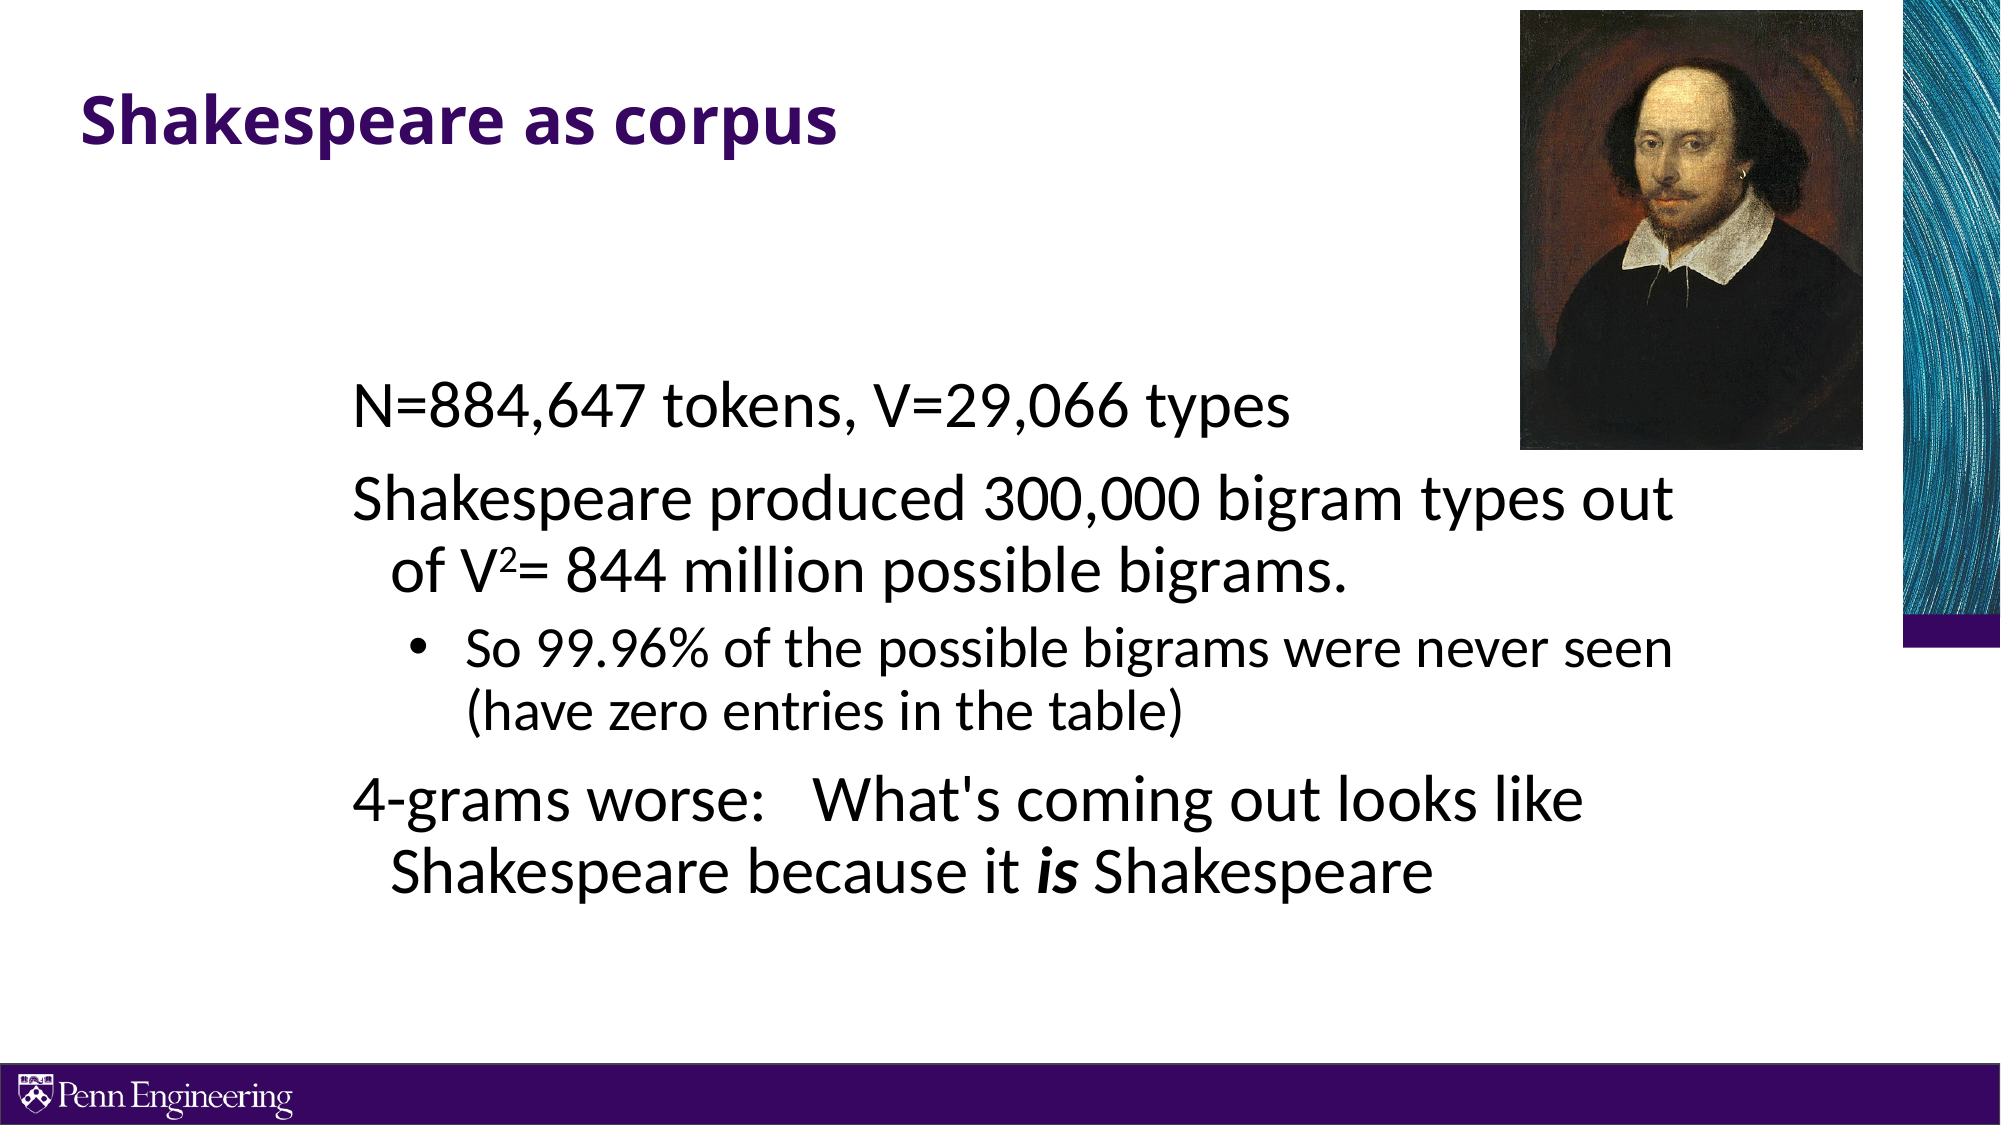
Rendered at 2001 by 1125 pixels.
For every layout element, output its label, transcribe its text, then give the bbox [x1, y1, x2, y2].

picture [1962, 39, 1970, 47]
picture [1906, 362, 1912, 370]
title Shakespeare as corpus [65, 59, 1515, 187]
picture [8, 1066, 301, 1123]
picture [1520, 10, 1863, 450]
picture [1971, 53, 1979, 64]
picture [1903, 0, 2001, 618]
picture [1908, 277, 1920, 293]
picture [1903, 341, 1915, 350]
picture [1913, 321, 1917, 333]
picture [1916, 342, 1921, 352]
picture [1903, 310, 1915, 339]
picture [1949, 13, 1955, 20]
picture [1989, 0, 2001, 13]
picture [1903, 374, 1908, 384]
picture [1903, 523, 1914, 546]
list N=884,647 tokens, V=29,066 types Shakespeare produced 300,000 bigram types out of V2= 844 million possible bigrams. So 99.96% of the possible bigrams were never seen (have zero entries in the table) 4-grams worse: What's coming out looks like Shakespeare because it is Shakespeare [300, 362, 1700, 963]
